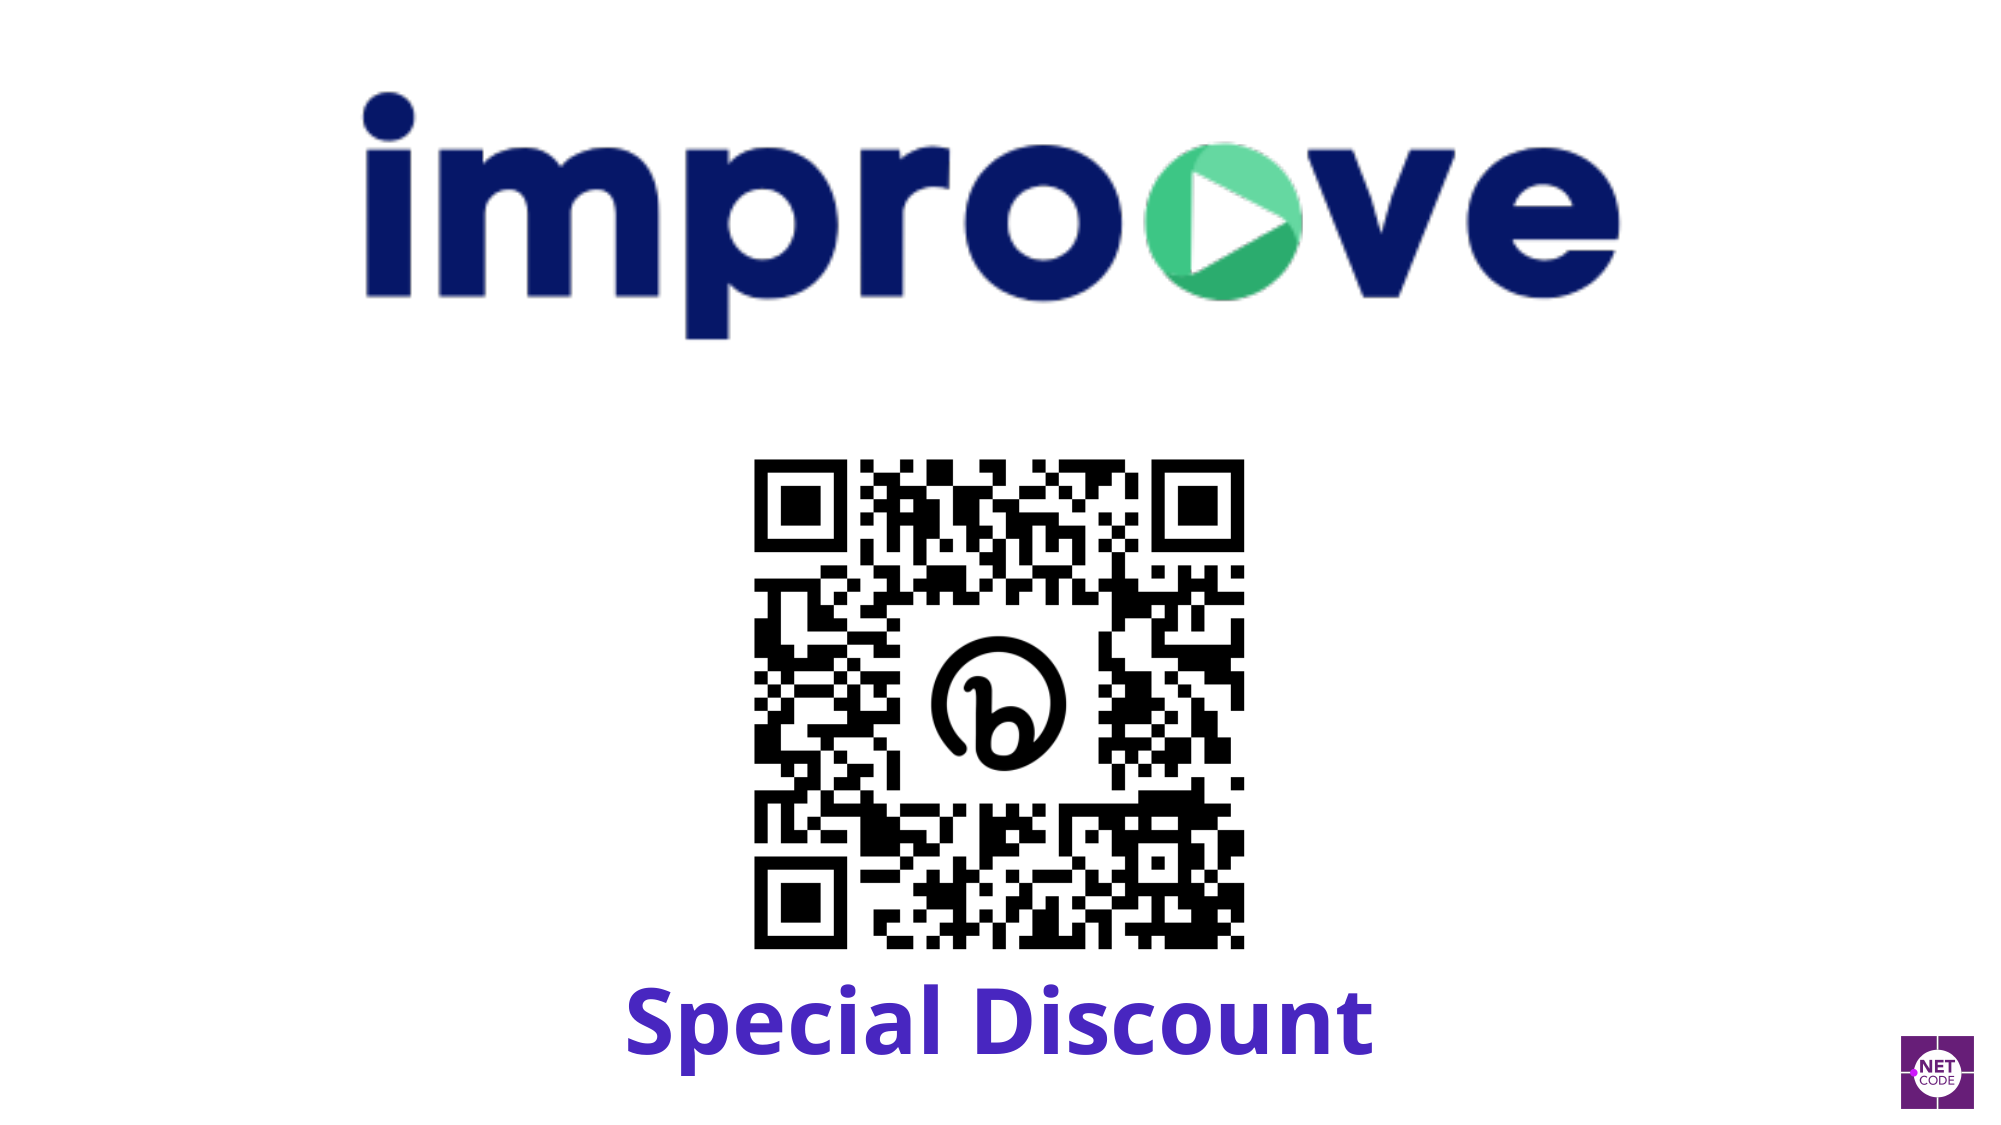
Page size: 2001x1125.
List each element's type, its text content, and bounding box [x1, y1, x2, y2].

picture [692, 397, 1308, 1013]
picture [261, 47, 1705, 371]
text_box Special Discount [0, 968, 2000, 1125]
